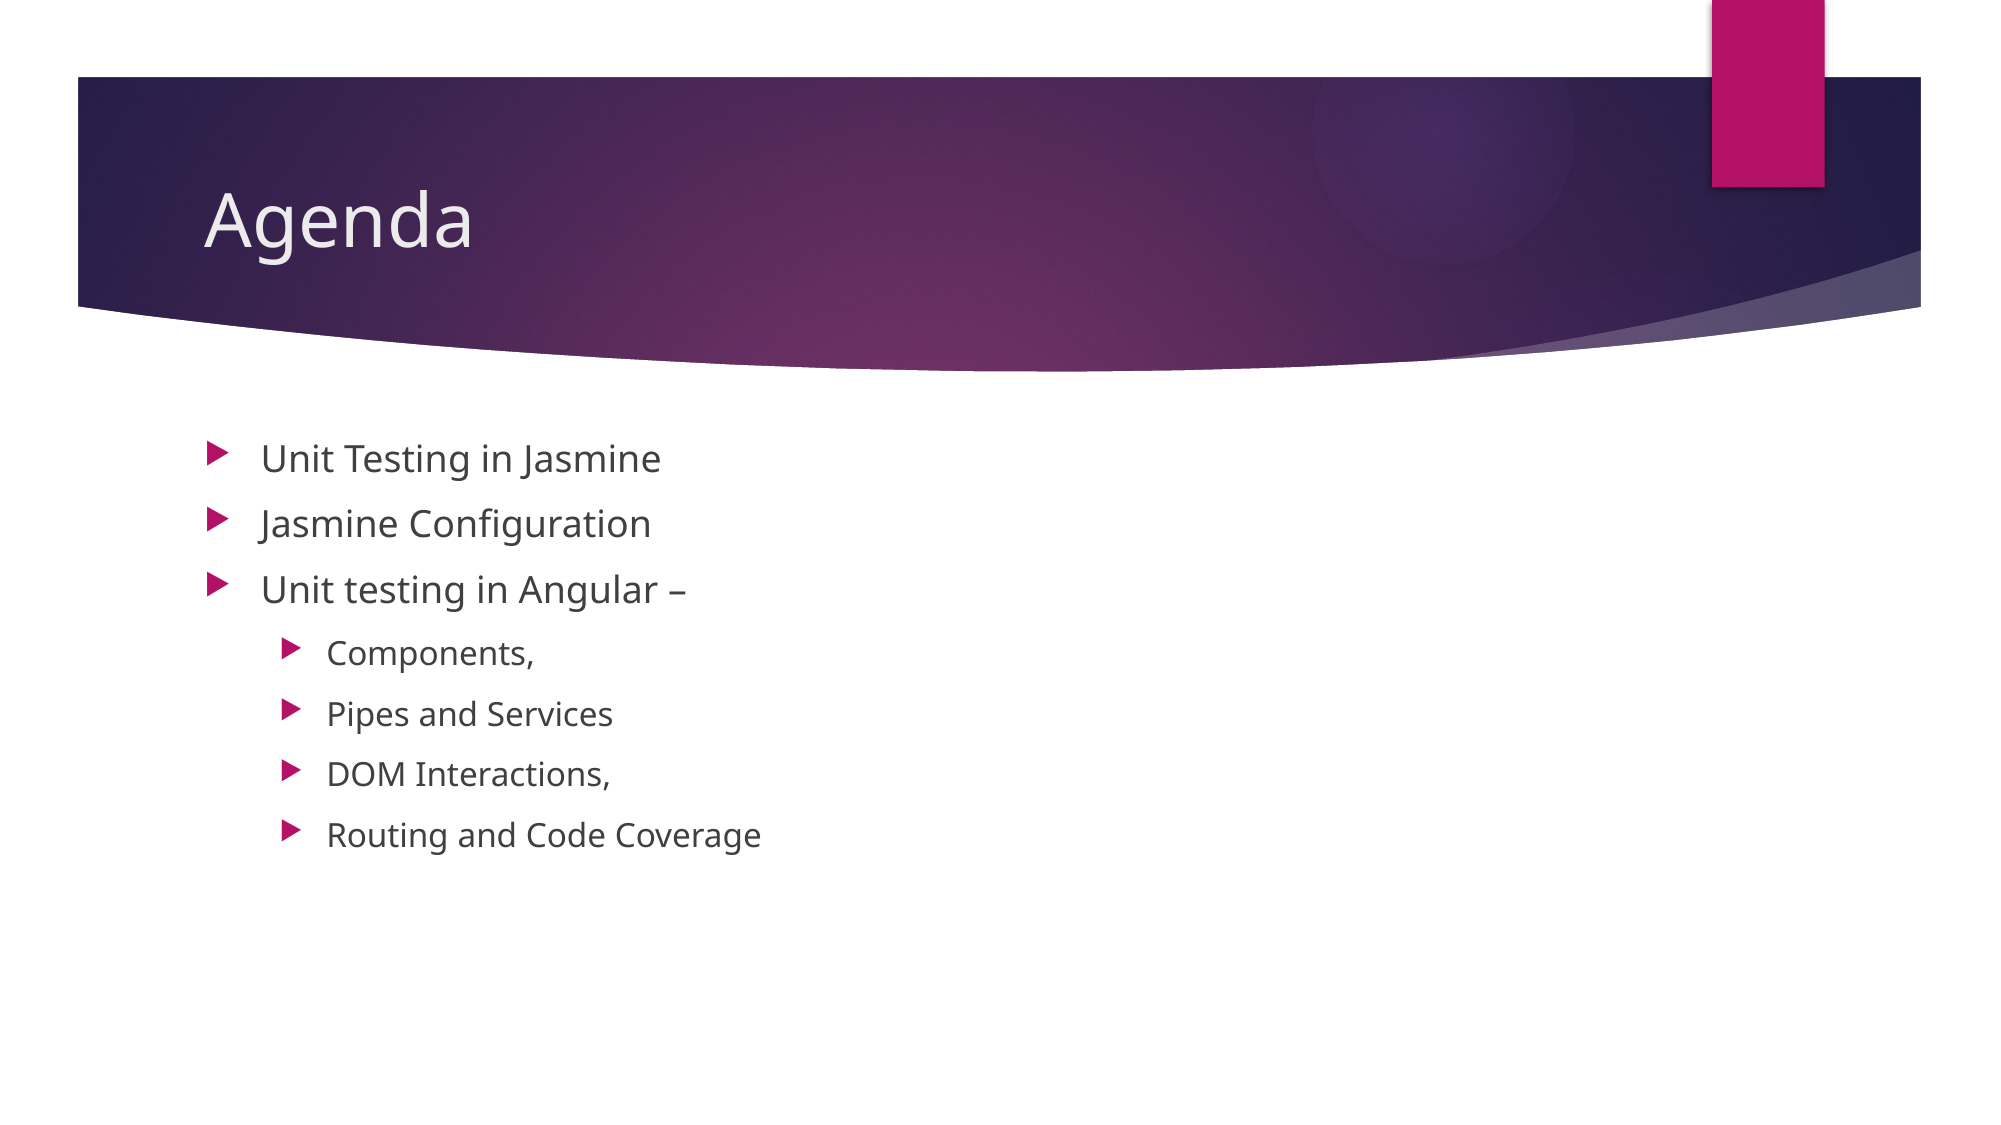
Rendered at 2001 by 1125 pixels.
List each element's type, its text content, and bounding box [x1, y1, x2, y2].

title Agenda [189, 159, 1627, 276]
list Unit Testing in Jasmine Jasmine Configuration Unit testing in Angular – Components, Pipes and Services DOM Interactions, Routing and Code Coverage [189, 427, 1638, 988]
